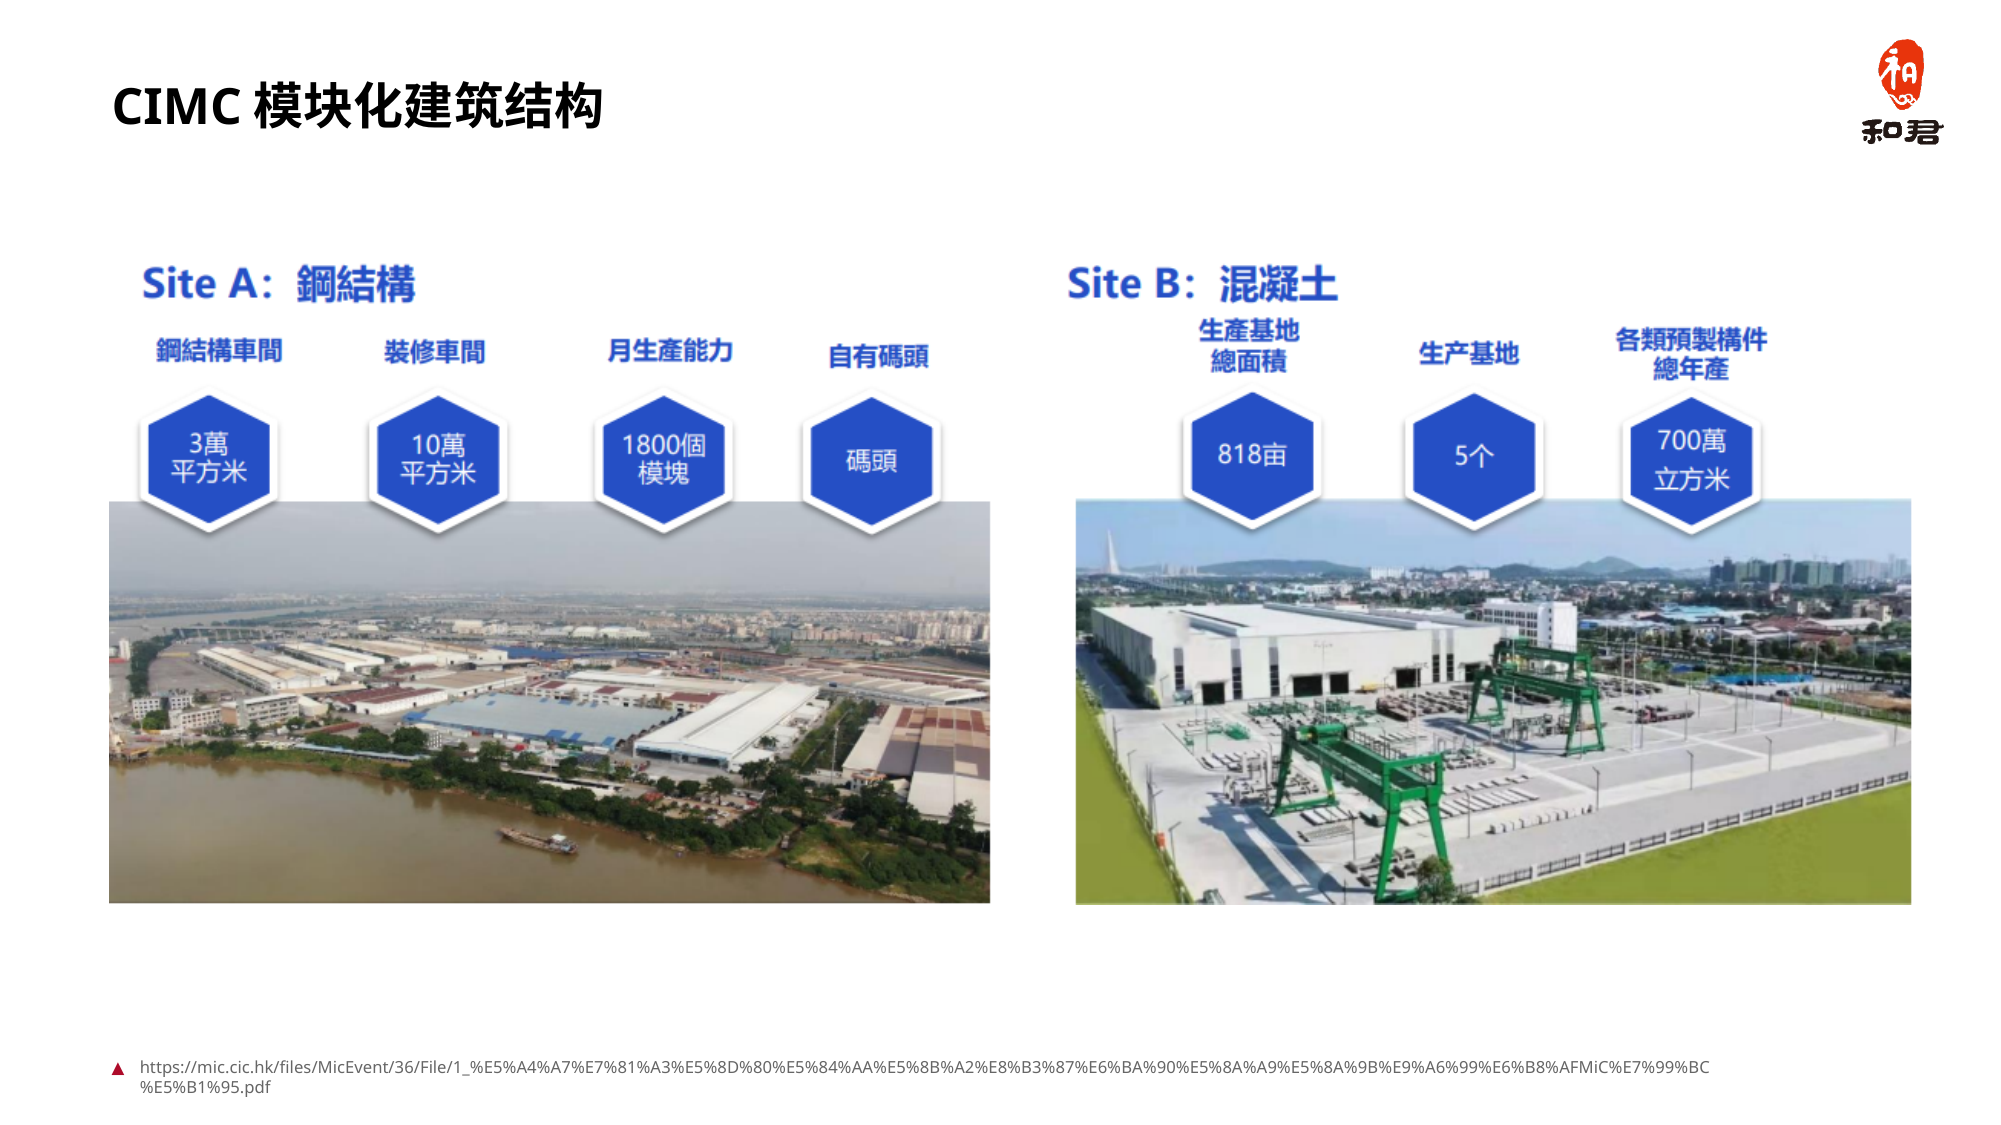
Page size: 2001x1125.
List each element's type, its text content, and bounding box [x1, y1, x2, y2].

title CIMC模块化建筑结构 [96, 18, 1712, 179]
picture [108, 214, 1914, 906]
list https://mic.cic.hk/files/MicEvent/36/File/1_%E5%A4%A7%E7%81%A3%E5%8D%80%E5%84%AA%E5%8B%A2%E8%B3%87%E6%BA%90%E5%8A%A9%E5%8A%9B%E9%A6%99%E6%B8%AFMiC%E7%99%BC%E5%B1%95.pdf [96, 1056, 1729, 1098]
picture [1775, 16, 2001, 174]
